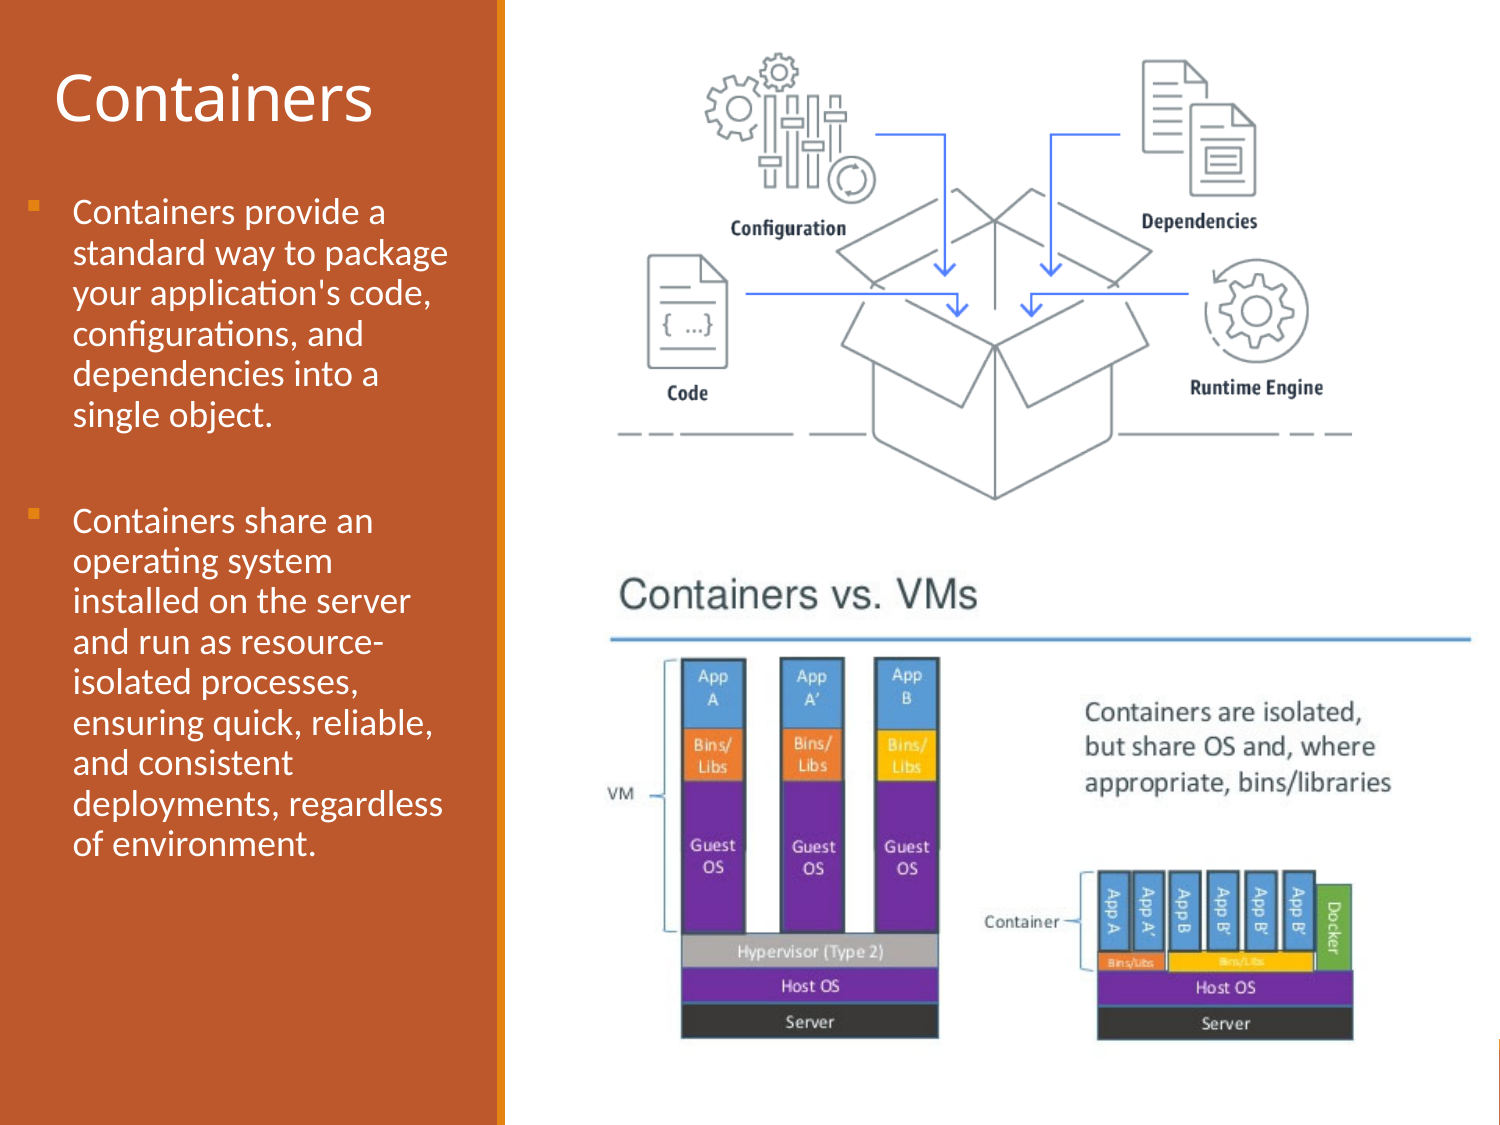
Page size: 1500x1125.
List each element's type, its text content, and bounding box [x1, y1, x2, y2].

text_box [496, 295, 506, 1125]
text_box Containers provide a standard way to package your application's code, configurations, and dependencies into a single object. Containers share an operating system installed on the server and run as resource-isolated processes, ensuring quick, reliable, and consistent deployments, regardless of environment. [25, 184, 467, 983]
text_box [496, 0, 506, 281]
text_box [0, 0, 496, 1125]
picture [603, 569, 1479, 1073]
text_box [506, 0, 1500, 1125]
title Containers [39, 42, 419, 143]
picture [566, 2, 1405, 561]
